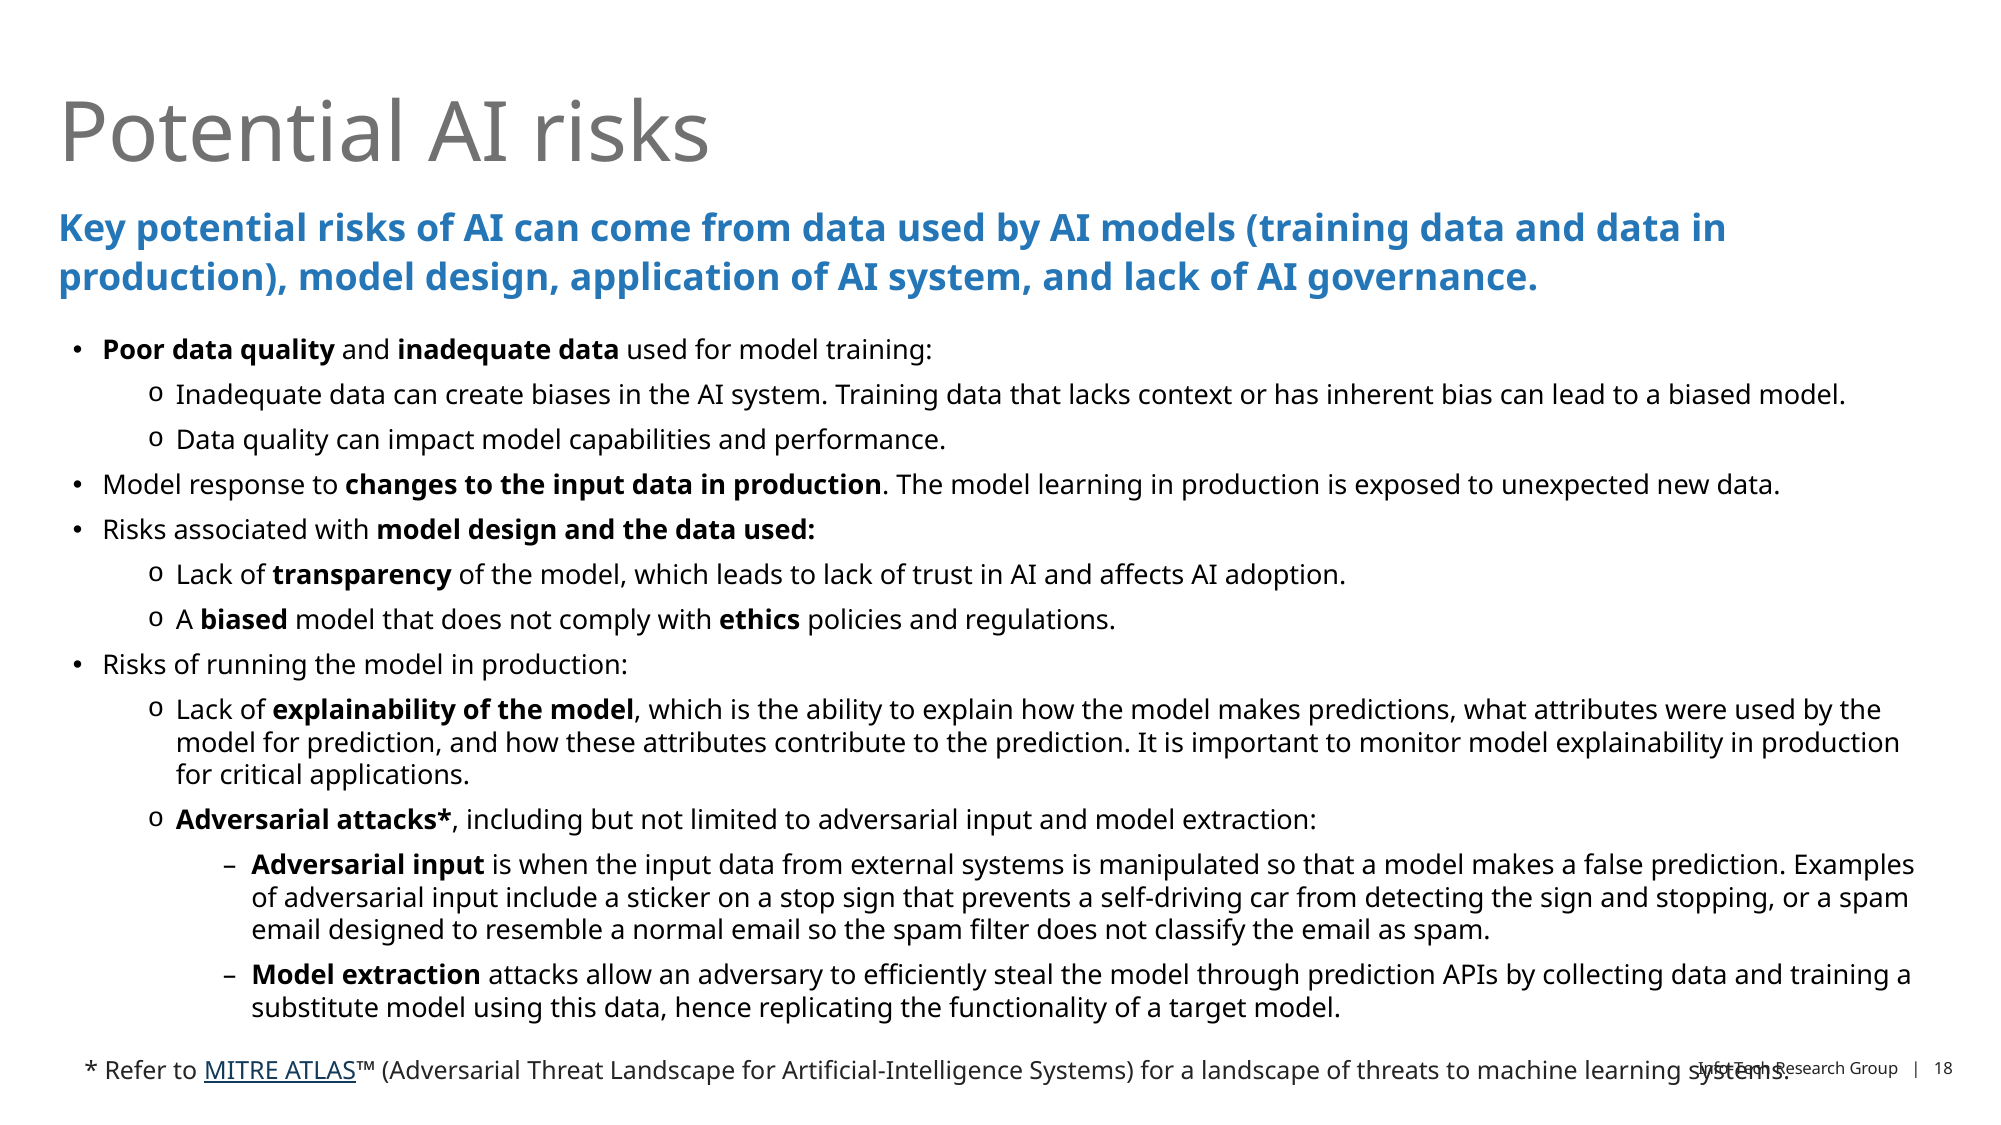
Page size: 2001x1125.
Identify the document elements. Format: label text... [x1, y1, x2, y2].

list Key potential risks of AI can come from data used by AI models (training data and data in production), model design, application of AI system, and lack of AI governance. [58, 199, 1874, 305]
title Potential AI risks [58, 89, 1916, 179]
list Poor data quality and inadequate data used for model training: Inadequate data can create biases in the AI system. Training data that lacks context or has inherent bias can lead to a biased model. Data quality can impact model capabilities and performance. Model response to changes to the input data in production. The model learning in production is exposed to unexpected new data. Risks associated with model design and the data used: Lack of transparency of the model, which leads to lack of trust in AI and affects AI adoption. A biased model that does not comply with ethics policies and regulations. Risks of running the model in production: Lack of explainability of the model, which is the ability to explain how the model makes predictions, what attributes were used by the model for prediction, and how these attributes contribute to the prediction. It is important to monitor model explainability in production for critical applications. Adversarial attacks*, including but not limited to adversarial input and model extraction: Adversarial input is when the input data from external systems is manipulated so that a model makes a false prediction. Examples of adversarial input include a sticker on a stop sign that prevents a self-driving car from detecting the sign and stopping, or a spam email designed to resemble a normal email so the spam filter does not classify the email as spam. Model extraction attacks allow an adversary to efficiently steal the model through prediction APIs by collecting data and training a substitute model using this data, hence replicating the functionality of a target model. [72, 332, 1928, 1036]
text_box * Refer to MITRE ATLAS™ (Adversarial Threat Landscape for Artificial-Intelligence Systems) for a landscape of threats to machine learning systems. [84, 1050, 1468, 1103]
